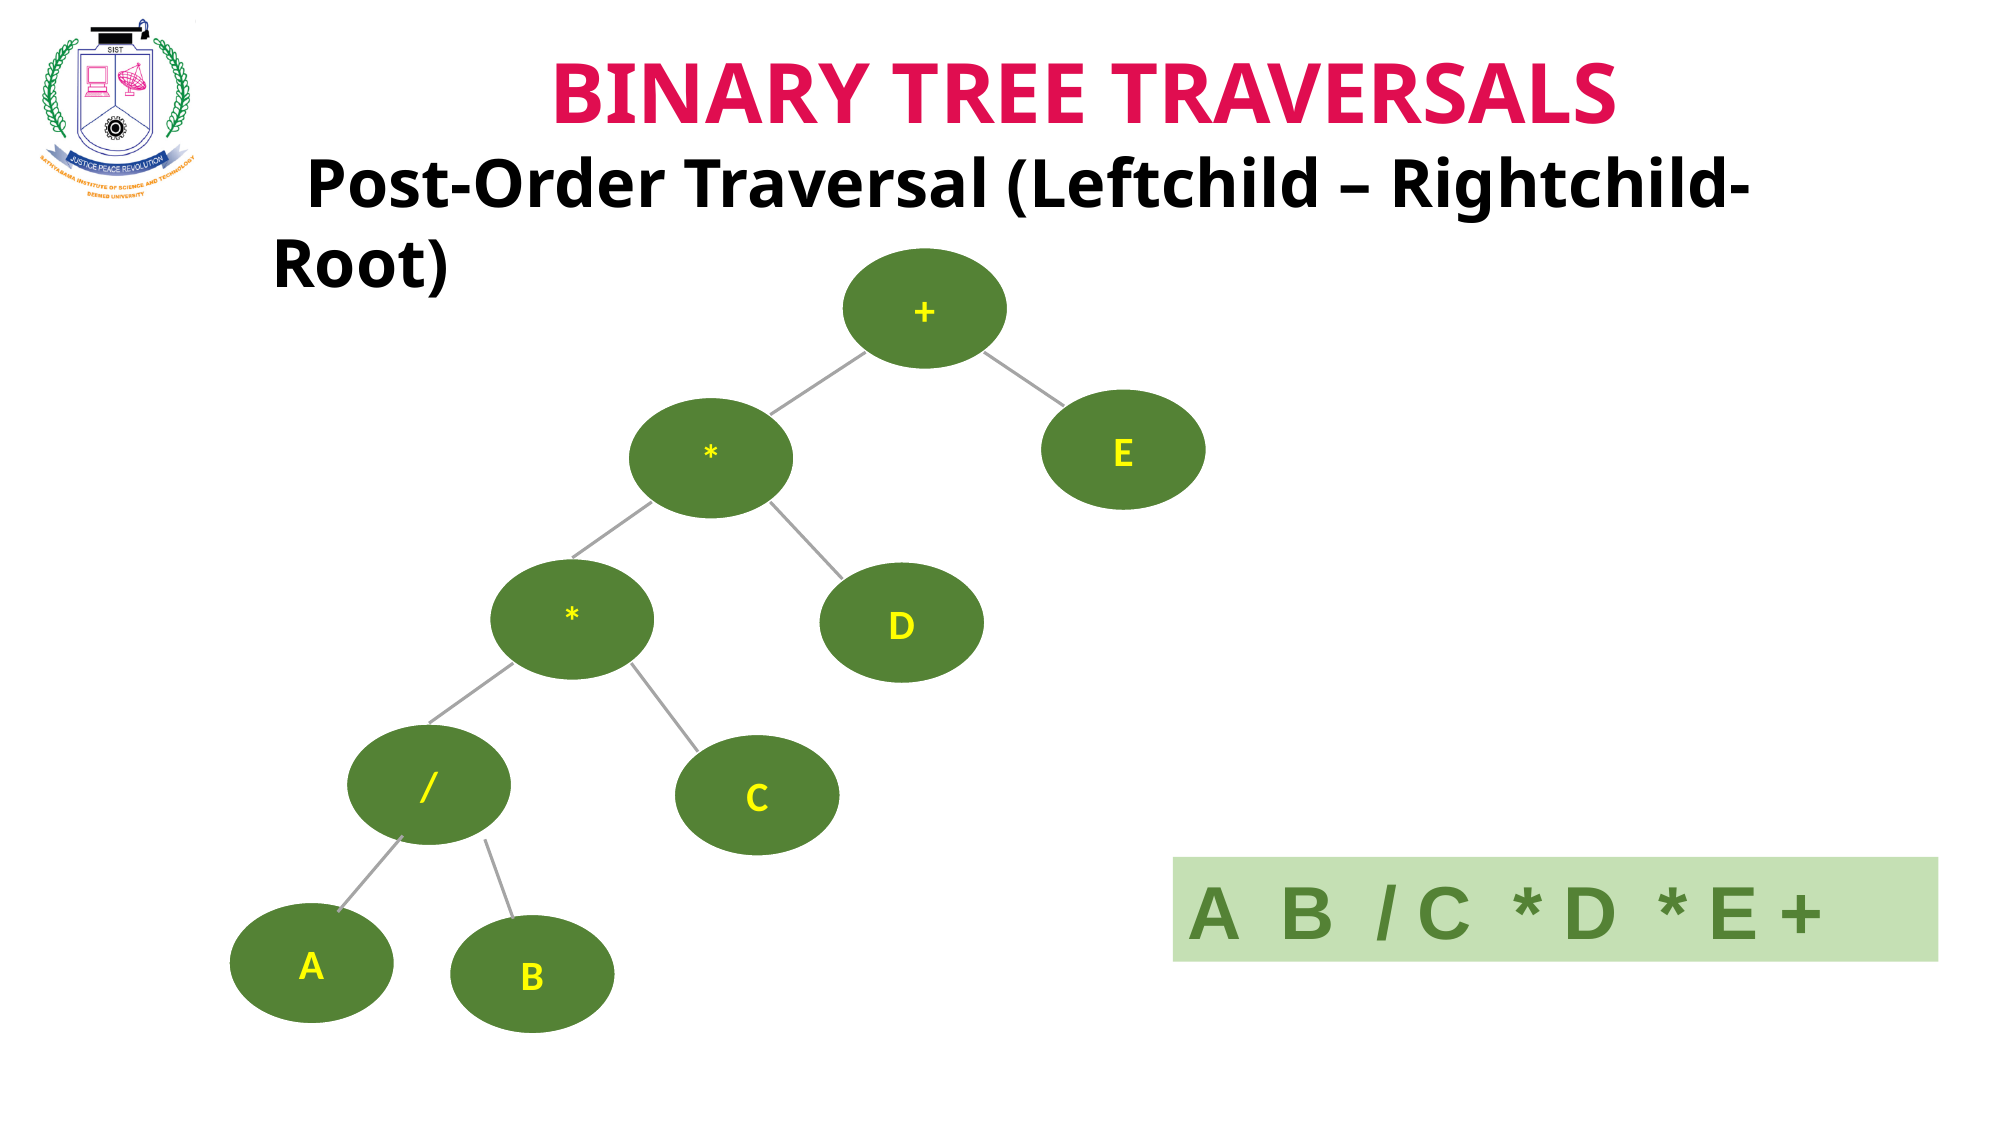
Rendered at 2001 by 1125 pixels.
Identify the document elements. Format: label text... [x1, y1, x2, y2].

text_box A B / C * D * E + [1172, 856, 1939, 962]
text_box A [226, 899, 397, 1027]
text_box BINARY TREE TRAVERSALS Post-Order Traversal (Leftchild – Rightchild- Root) [256, 33, 1912, 408]
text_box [345, 246, 1208, 857]
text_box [337, 835, 403, 912]
text_box B [447, 911, 618, 1037]
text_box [484, 839, 514, 919]
picture [28, 14, 196, 205]
